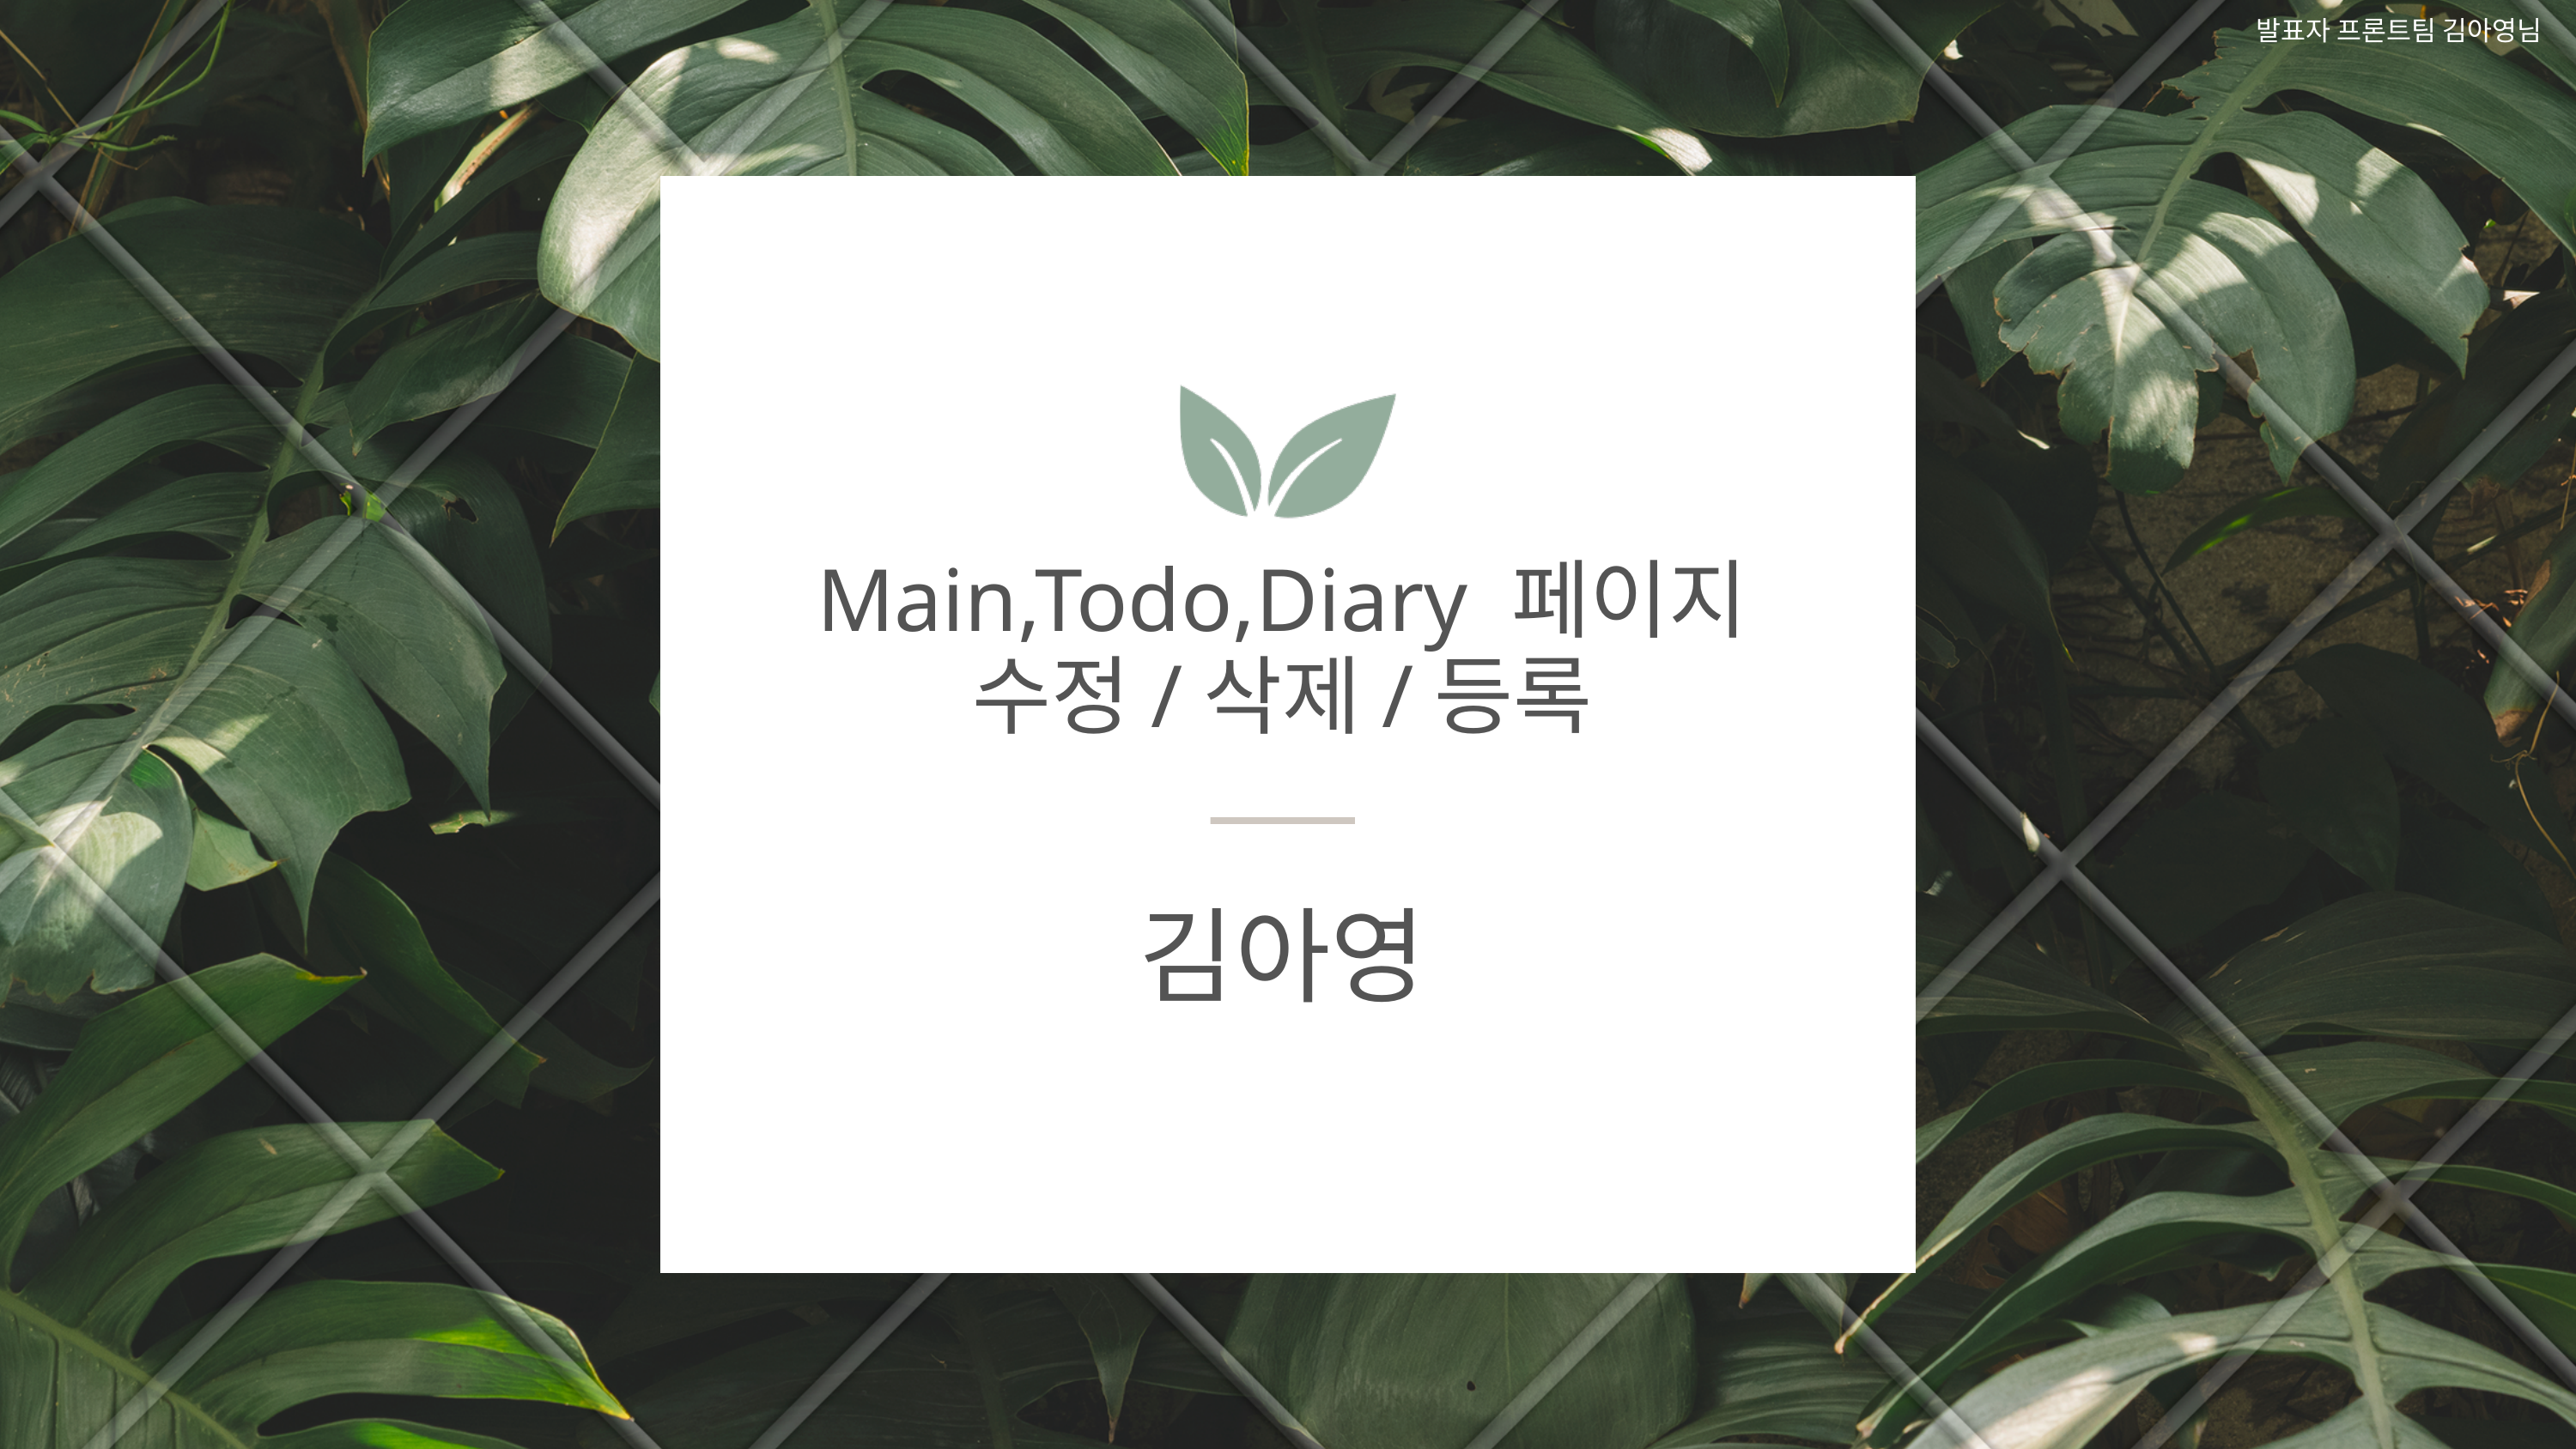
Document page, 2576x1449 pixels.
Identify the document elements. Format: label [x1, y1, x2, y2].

text_box [659, 175, 1917, 1273]
text_box [0, 0, 2576, 1449]
